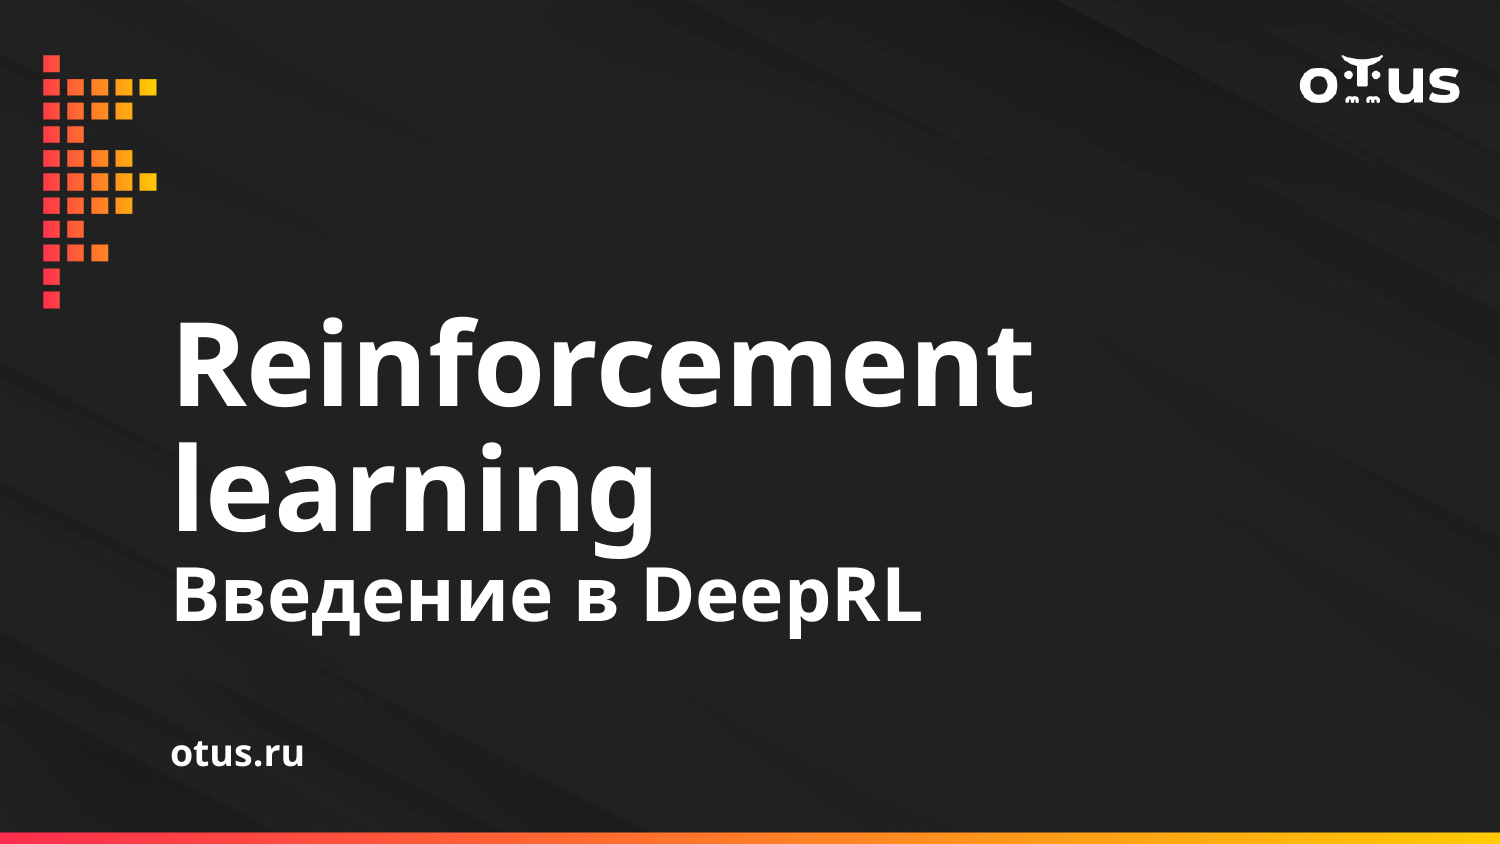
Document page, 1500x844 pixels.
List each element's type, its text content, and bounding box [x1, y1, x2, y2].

picture [0, 0, 1500, 844]
title Reinforcement learning Введение в DeepRL [154, 290, 1366, 680]
subtitle otus.ru [154, 713, 1500, 793]
